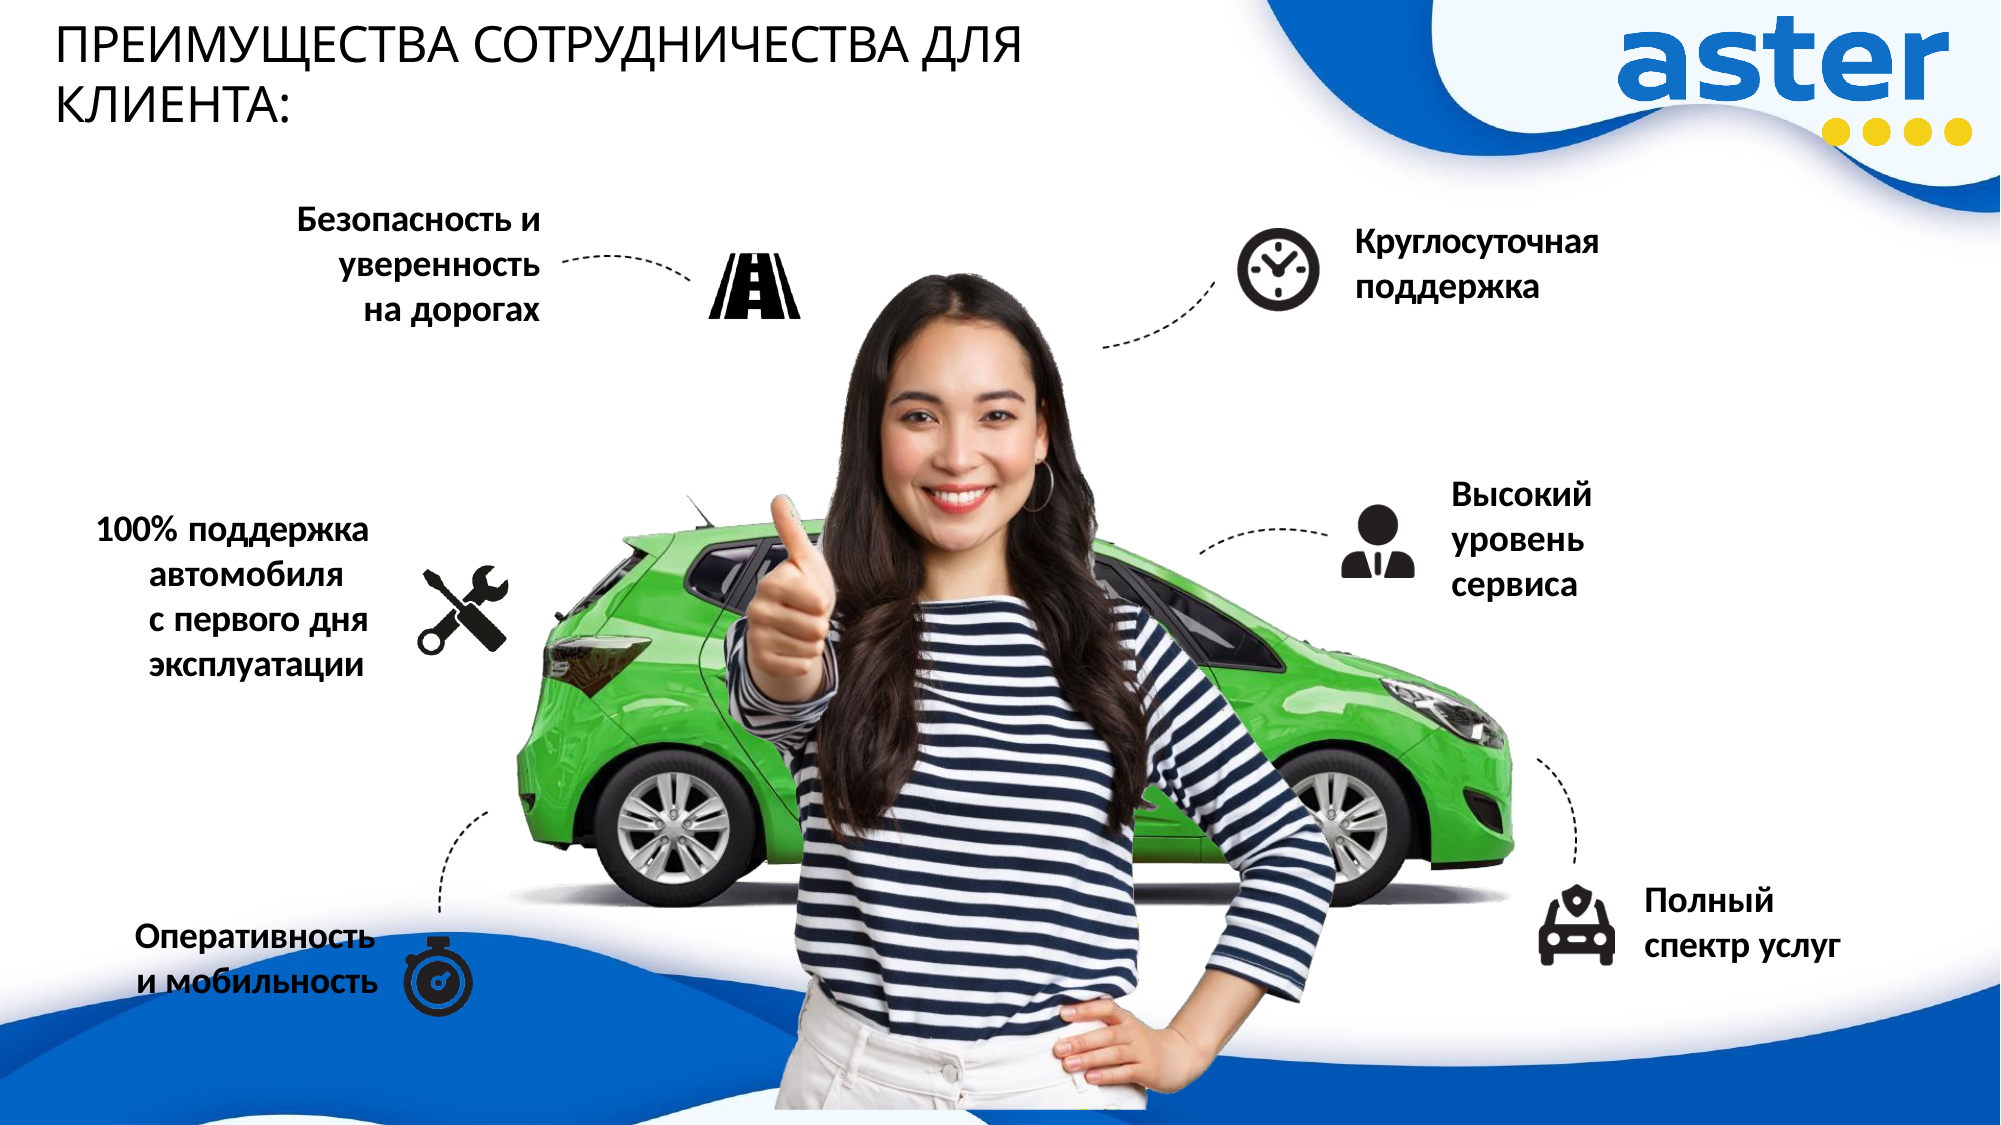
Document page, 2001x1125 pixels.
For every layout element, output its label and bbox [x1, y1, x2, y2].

picture [1617, 15, 1973, 146]
text_box [0, 0, 2000, 1125]
